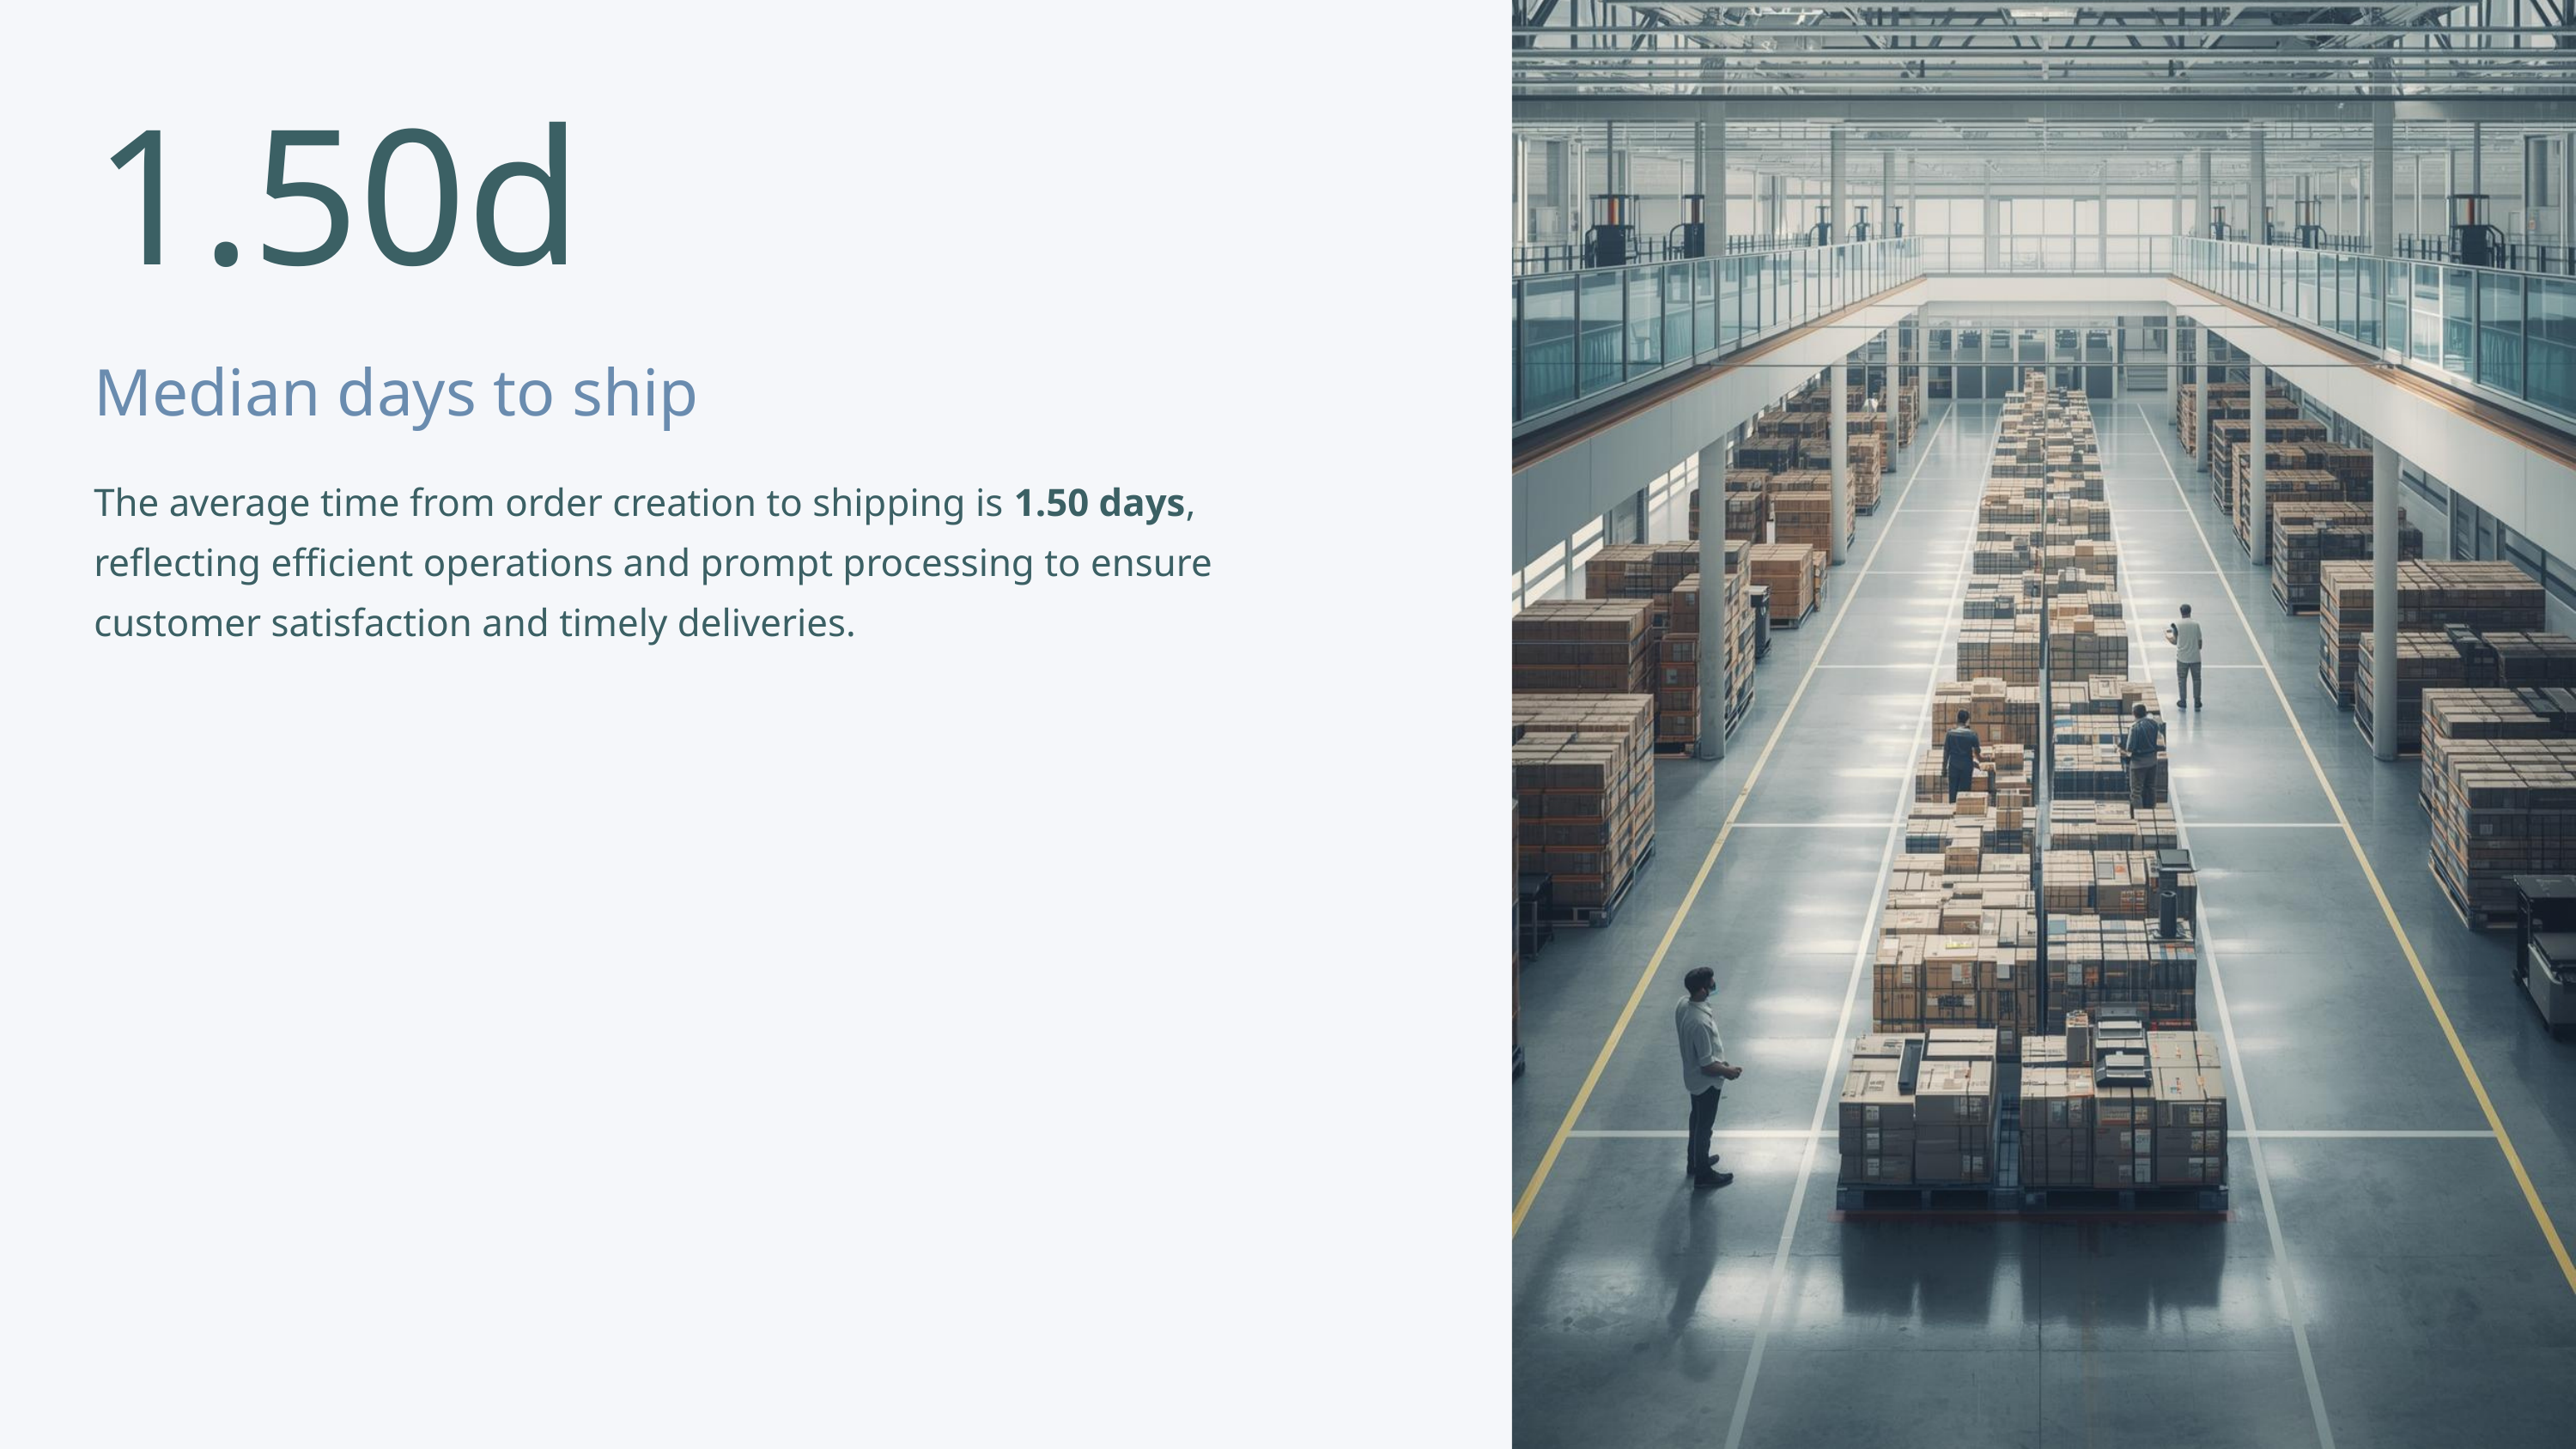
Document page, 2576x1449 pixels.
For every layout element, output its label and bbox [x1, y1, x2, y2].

text_box [94, 94, 1267, 635]
text_box [1511, 0, 2576, 1449]
